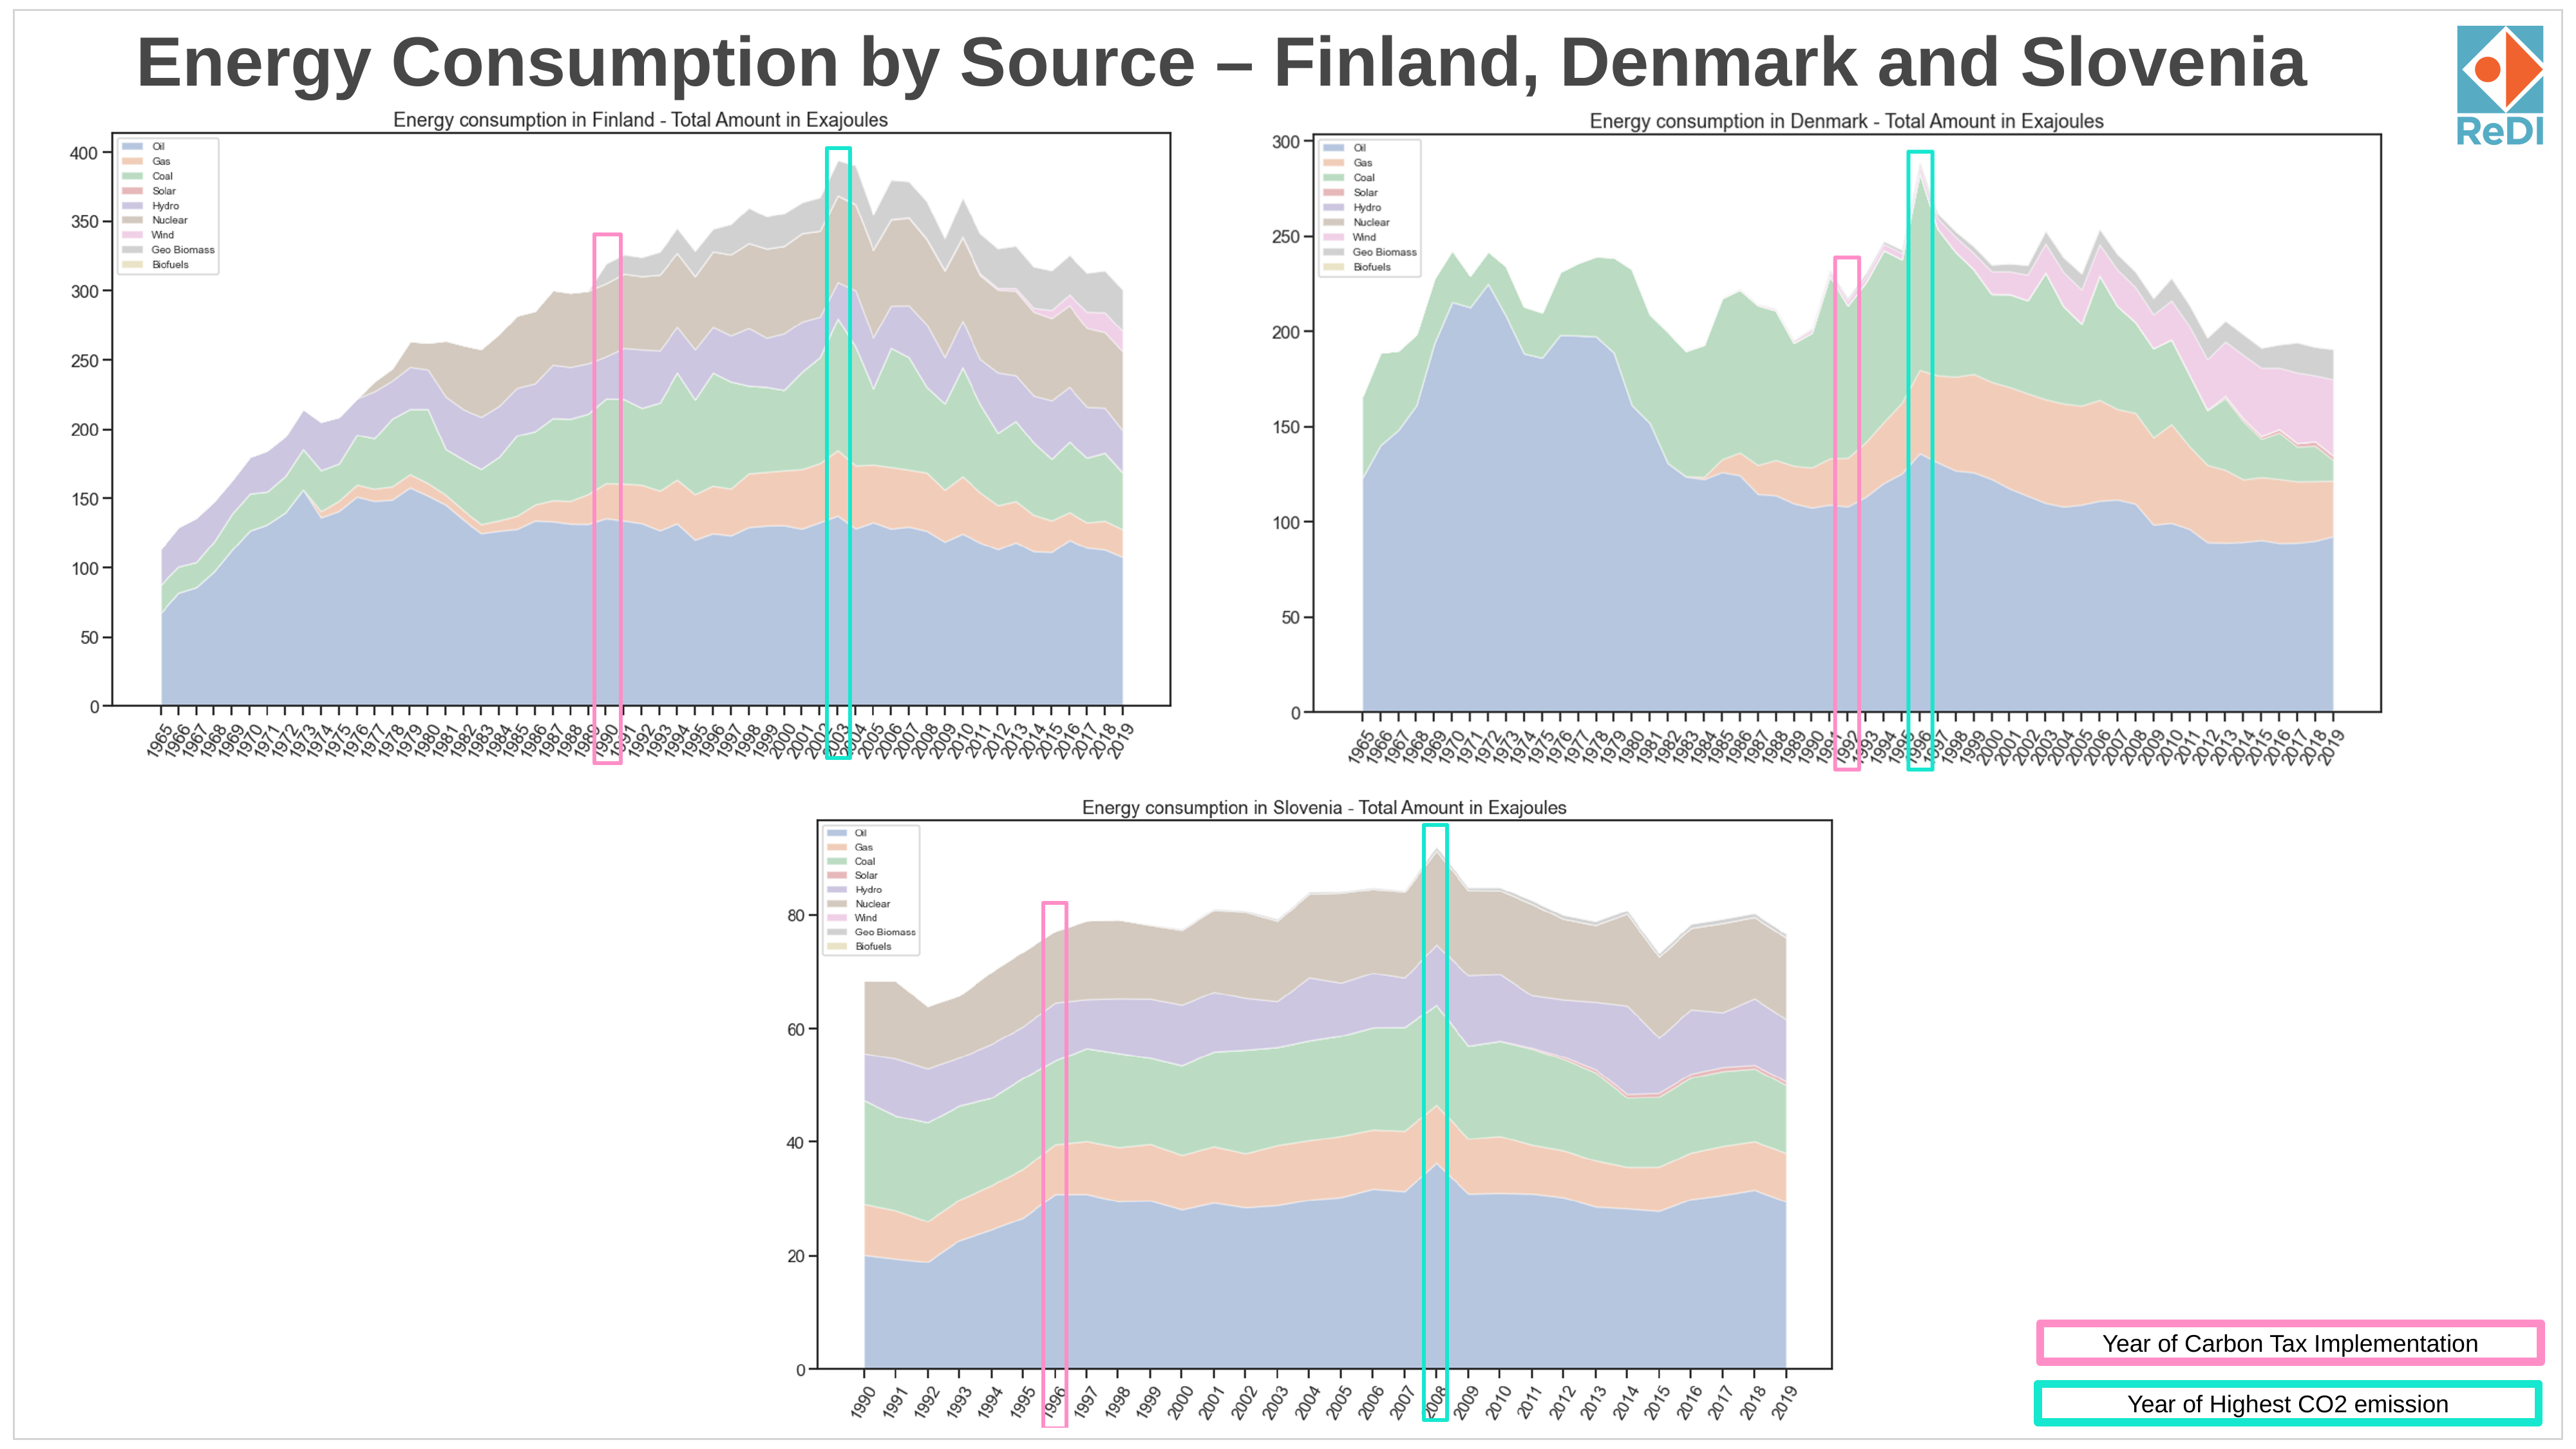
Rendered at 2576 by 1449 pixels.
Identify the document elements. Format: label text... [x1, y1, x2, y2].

text_box Year of Carbon Tax Implementation [2040, 1323, 2541, 1362]
text_box Year of Highest CO2 emission [2038, 1383, 2539, 1423]
picture [2452, 20, 2549, 153]
picture [65, 104, 1175, 768]
picture [1261, 102, 2387, 773]
picture [774, 788, 1841, 1428]
text_box Energy Consumption by Source – Finland, Denmark and Slovenia [130, 0, 2511, 105]
